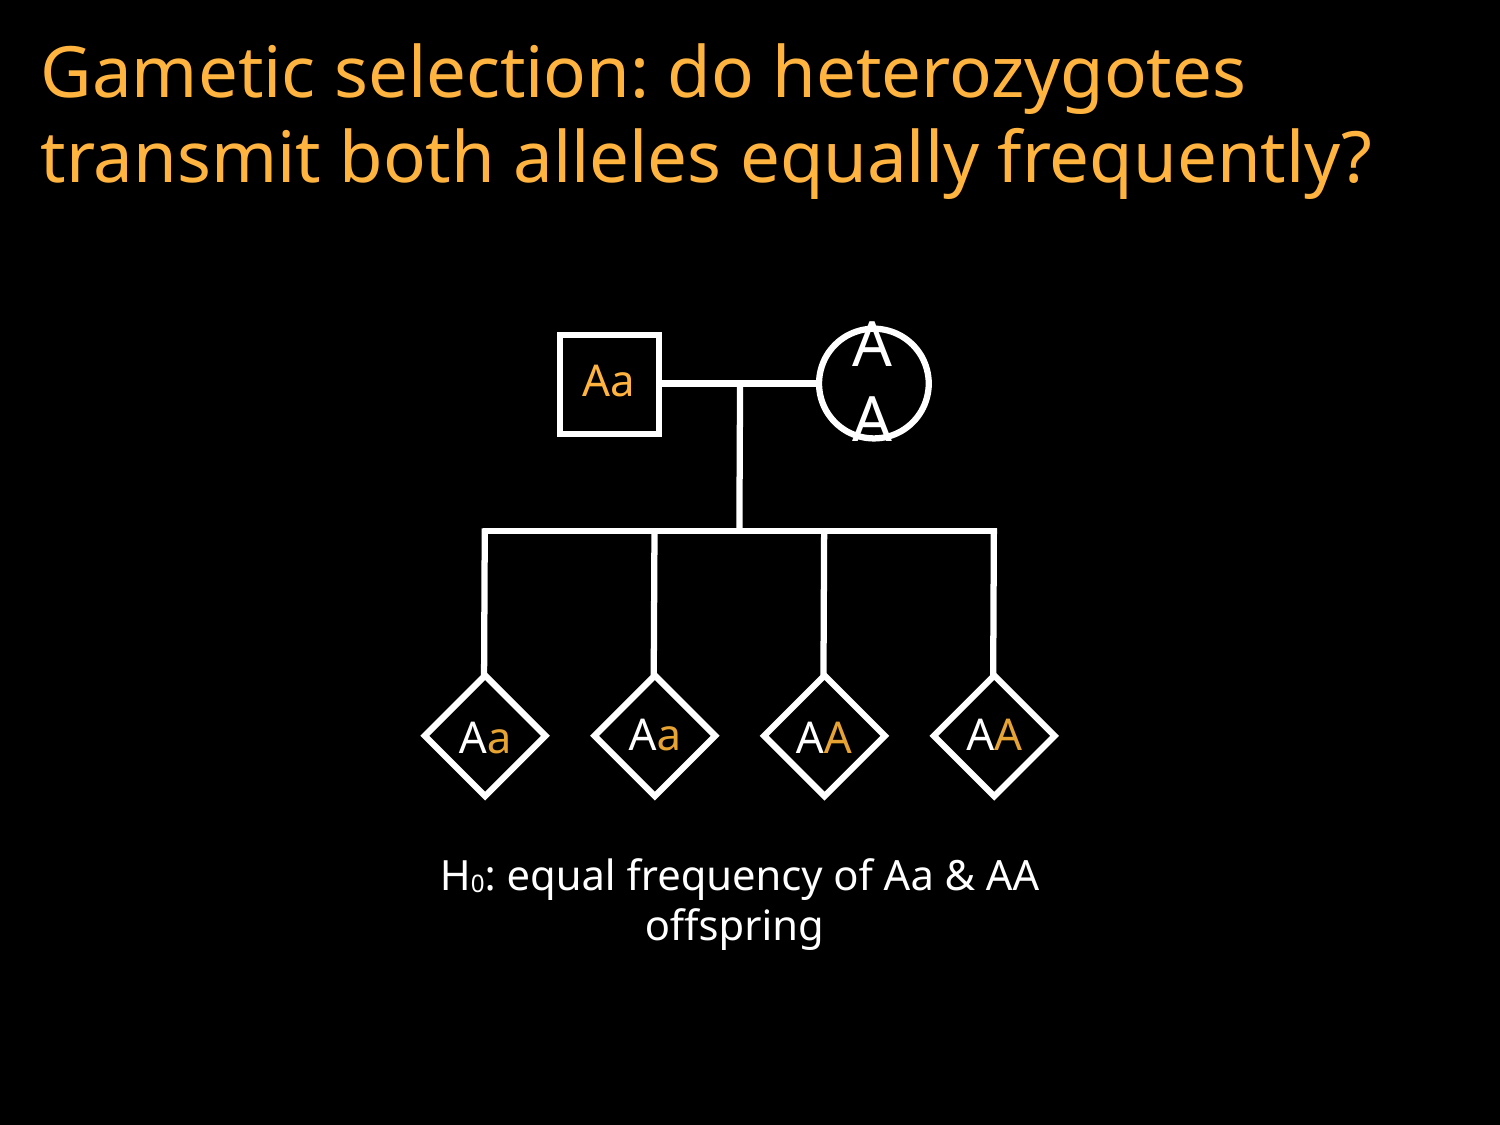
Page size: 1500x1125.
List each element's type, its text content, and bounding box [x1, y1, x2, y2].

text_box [424, 328, 1055, 797]
text_box Gametic selection: do heterozygotes transmit both alleles equally frequently? [35, 20, 1445, 302]
text_box H0: equal frequency of Aa & AA offspring [392, 842, 1088, 955]
